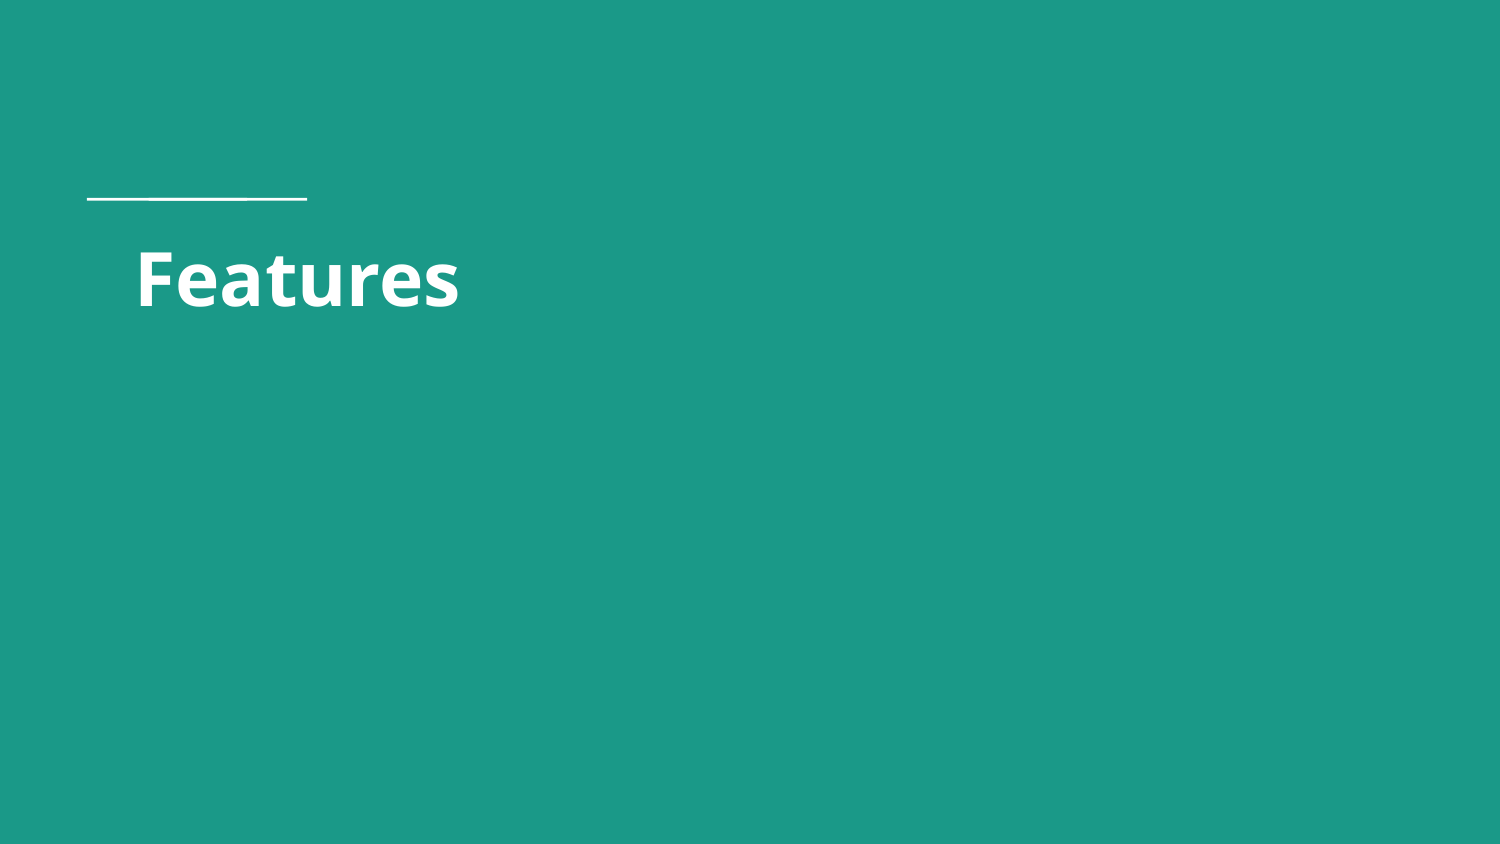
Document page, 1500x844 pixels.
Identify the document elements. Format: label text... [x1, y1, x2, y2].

title Features [119, 216, 1381, 466]
